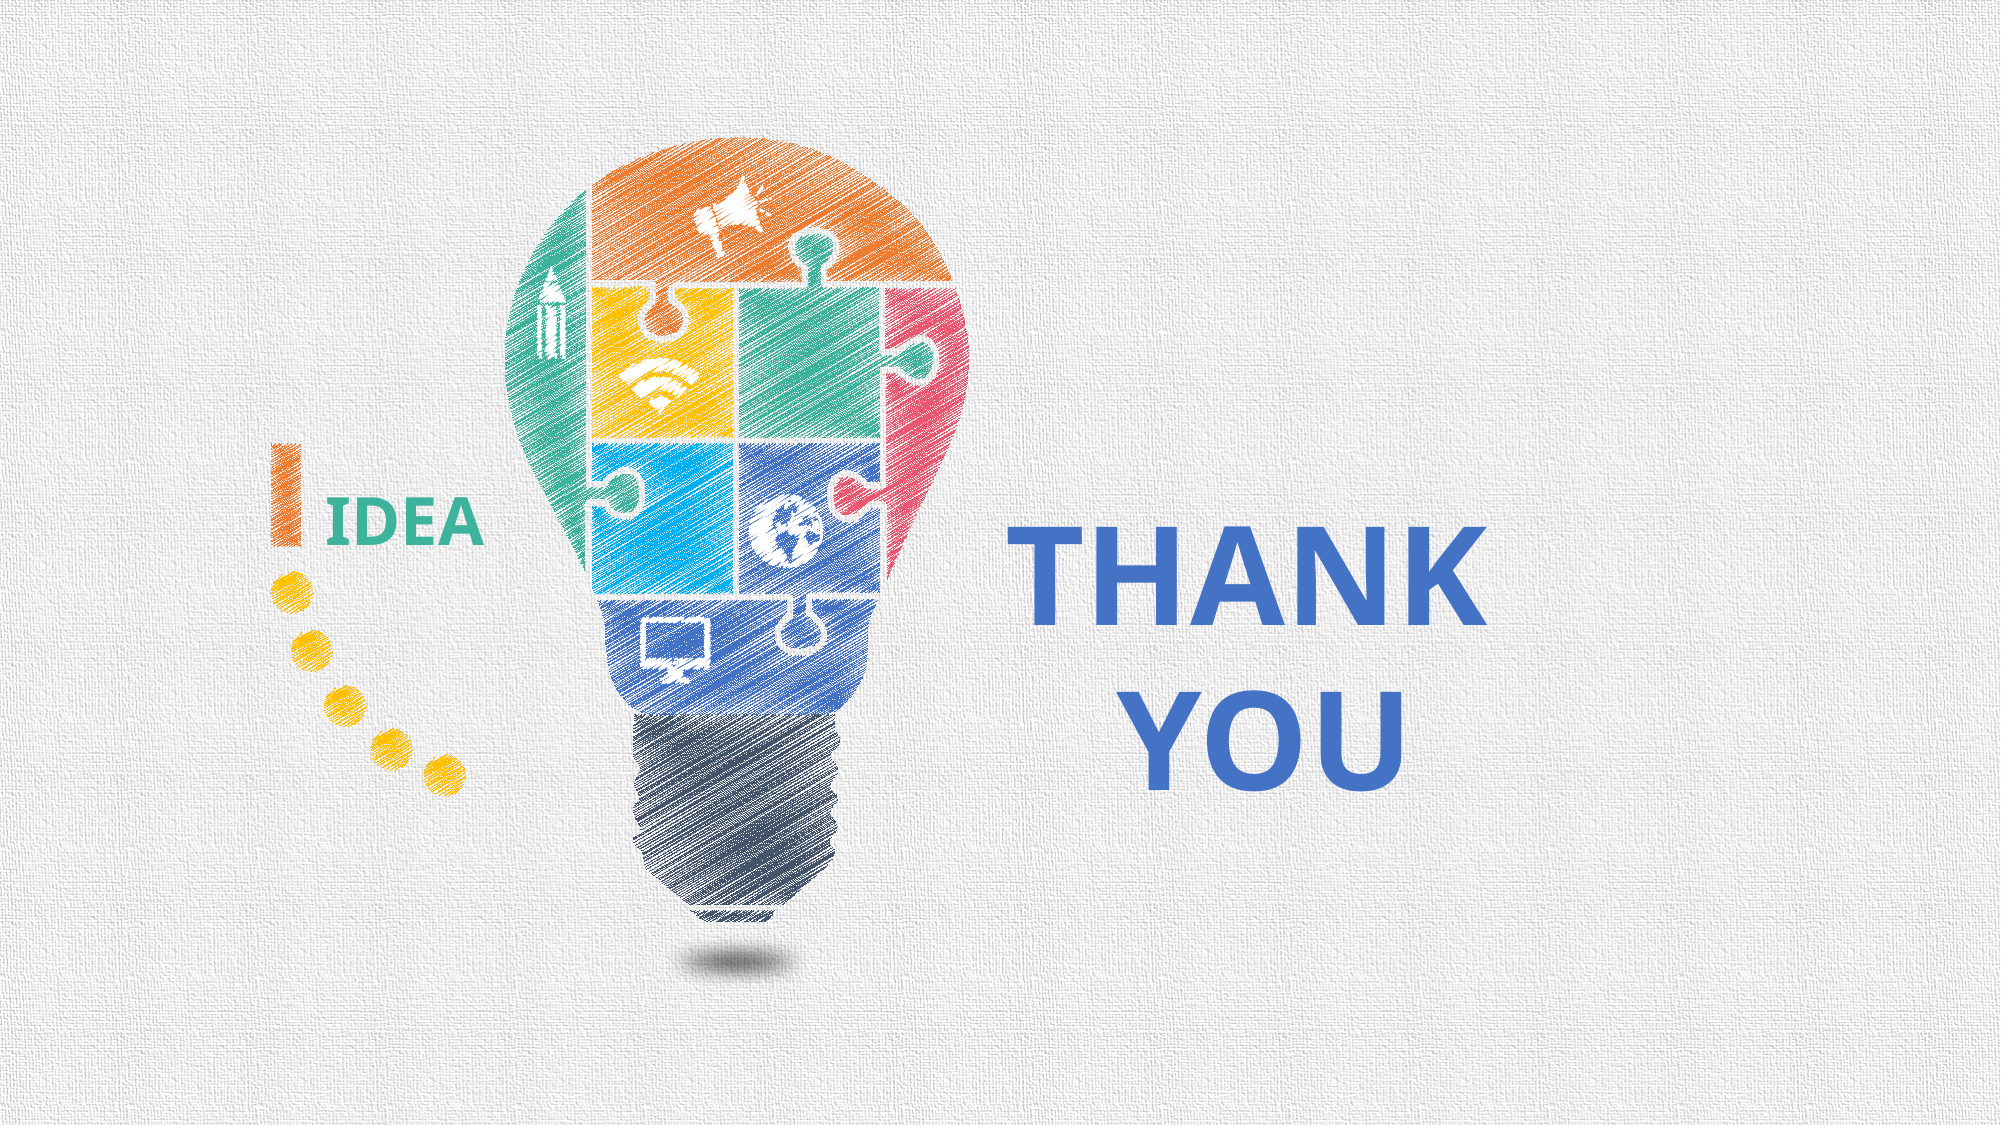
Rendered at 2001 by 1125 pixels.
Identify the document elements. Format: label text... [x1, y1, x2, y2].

text_box [690, 910, 775, 922]
text_box IDEA [310, 471, 500, 567]
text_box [597, 599, 878, 715]
text_box THANK YOU [891, 480, 1639, 826]
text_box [505, 190, 639, 571]
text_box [592, 286, 733, 438]
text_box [271, 571, 466, 797]
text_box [592, 443, 733, 594]
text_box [592, 137, 952, 336]
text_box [739, 443, 880, 649]
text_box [833, 288, 969, 580]
text_box [271, 443, 301, 547]
picture [0, 0, 2001, 1125]
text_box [739, 234, 933, 438]
text_box [633, 715, 840, 905]
